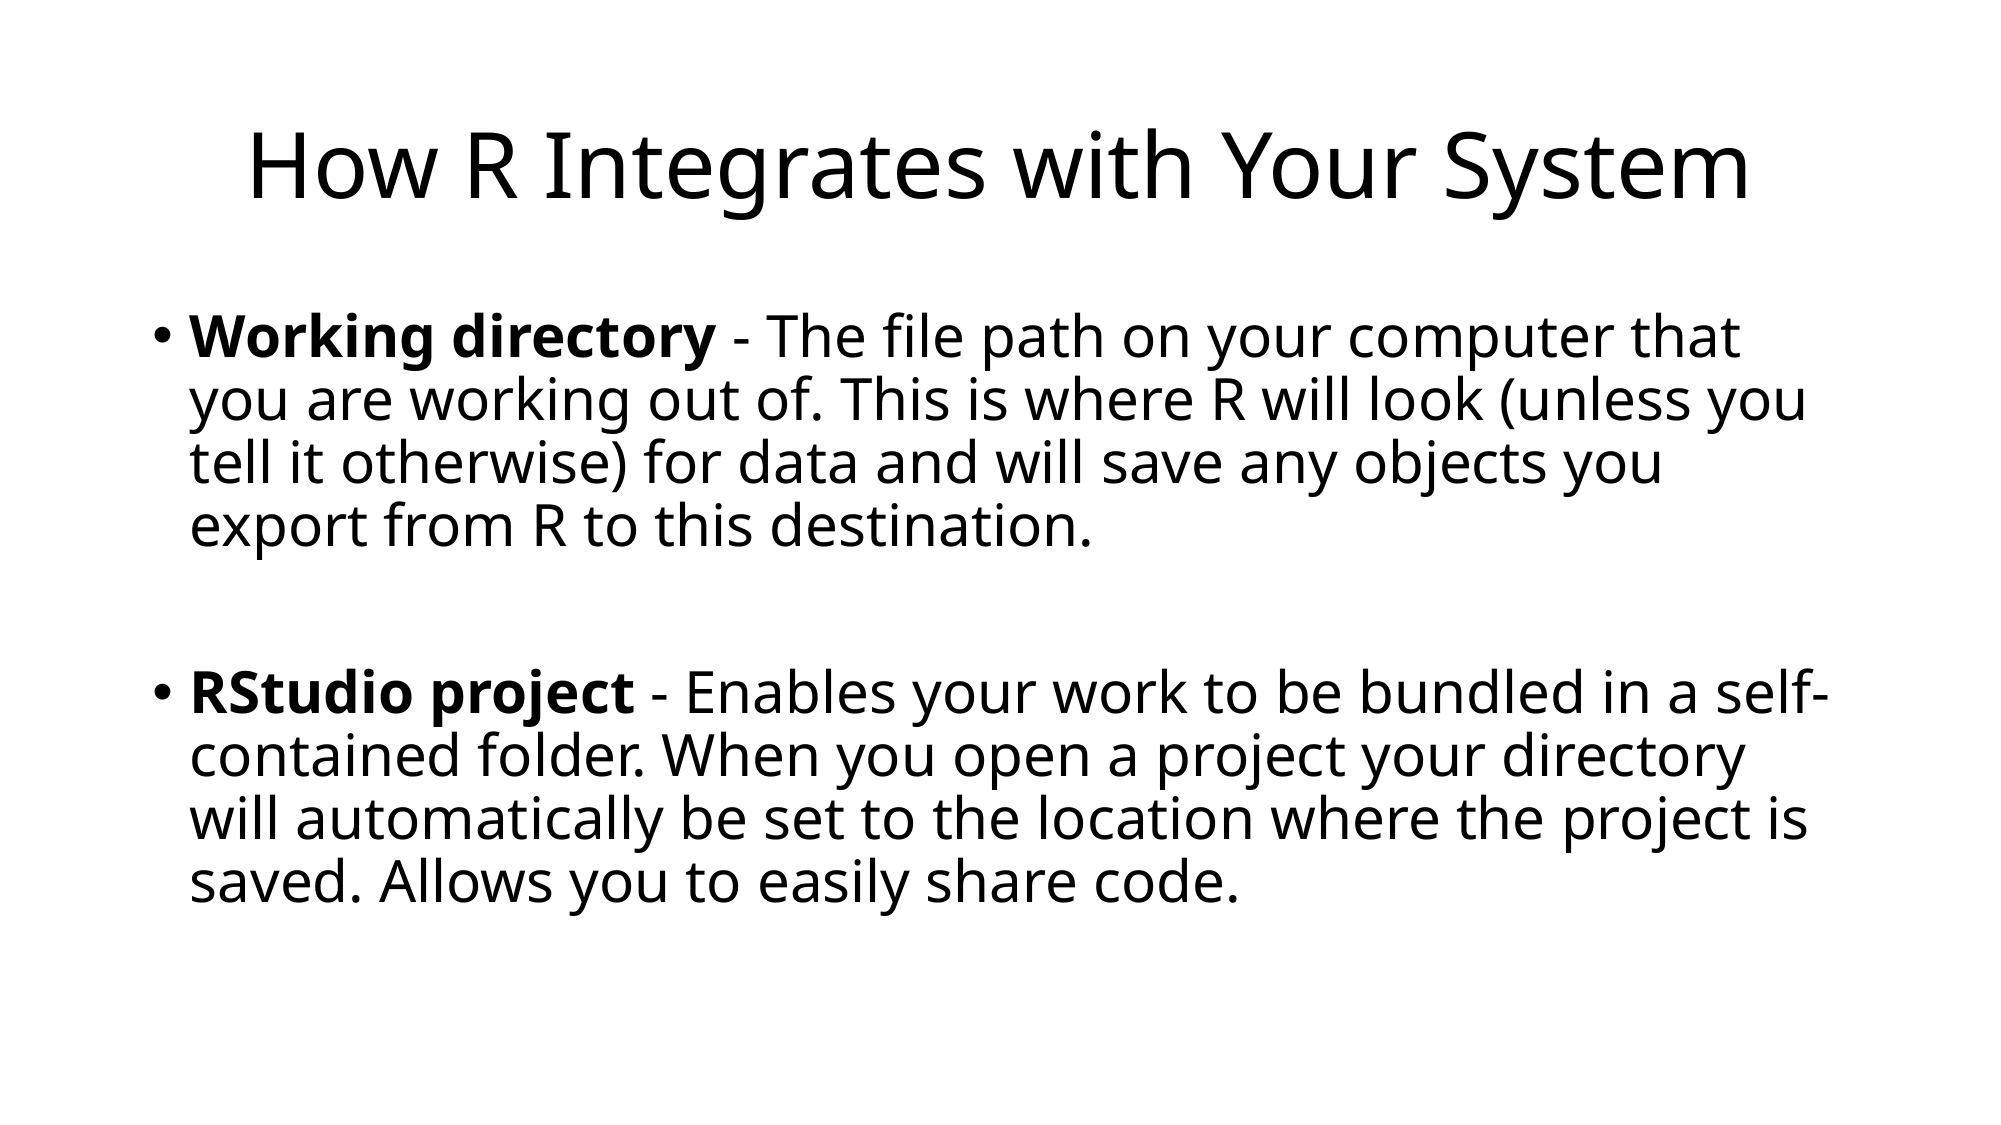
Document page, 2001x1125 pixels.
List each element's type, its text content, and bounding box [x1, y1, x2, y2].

title How R Integrates with Your System [137, 59, 1863, 278]
list Working directory - The file path on your computer that you are working out of. This is where R will look (unless you tell it otherwise) for data and will save any objects you export from R to this destination. RStudio project - Enables your work to be bundled in a self-contained folder. When you open a project your directory will automatically be set to the location where the project is saved. Allows you to easily share code. [137, 299, 1863, 1014]
